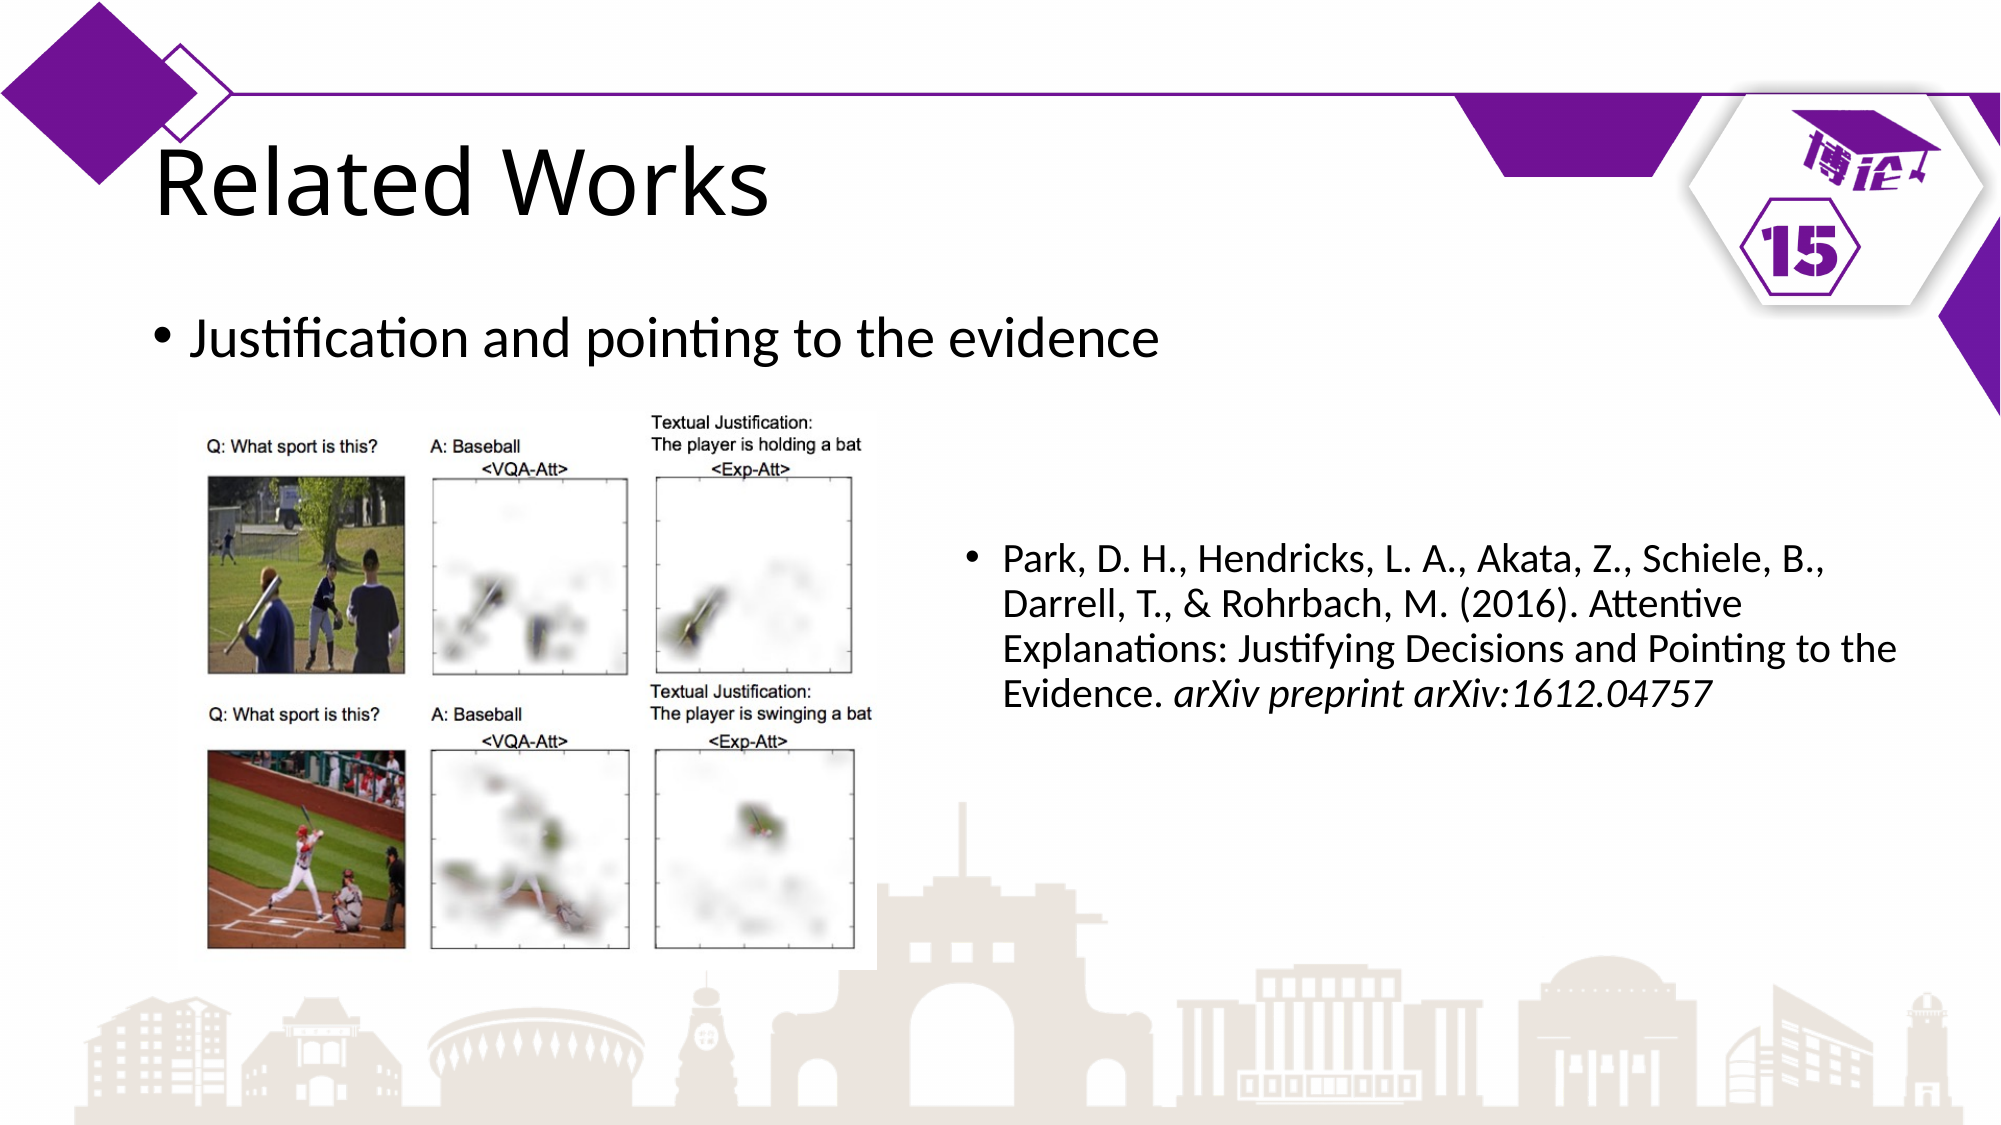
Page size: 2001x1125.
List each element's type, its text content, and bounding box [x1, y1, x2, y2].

title Related Works [137, 93, 1863, 278]
list Justification and pointing to the evidence [137, 299, 1863, 390]
text_box Park, D. H., Hendricks, L. A., Akata, Z., Schiele, B., Darrell, T., & Rohrbach, M. (2016). Attentive Explanations: Justifying Decisions and Pointing to the Evidence. arXiv preprint arXiv:1612.04757 [949, 528, 1919, 619]
picture [0, 0, 2001, 1125]
